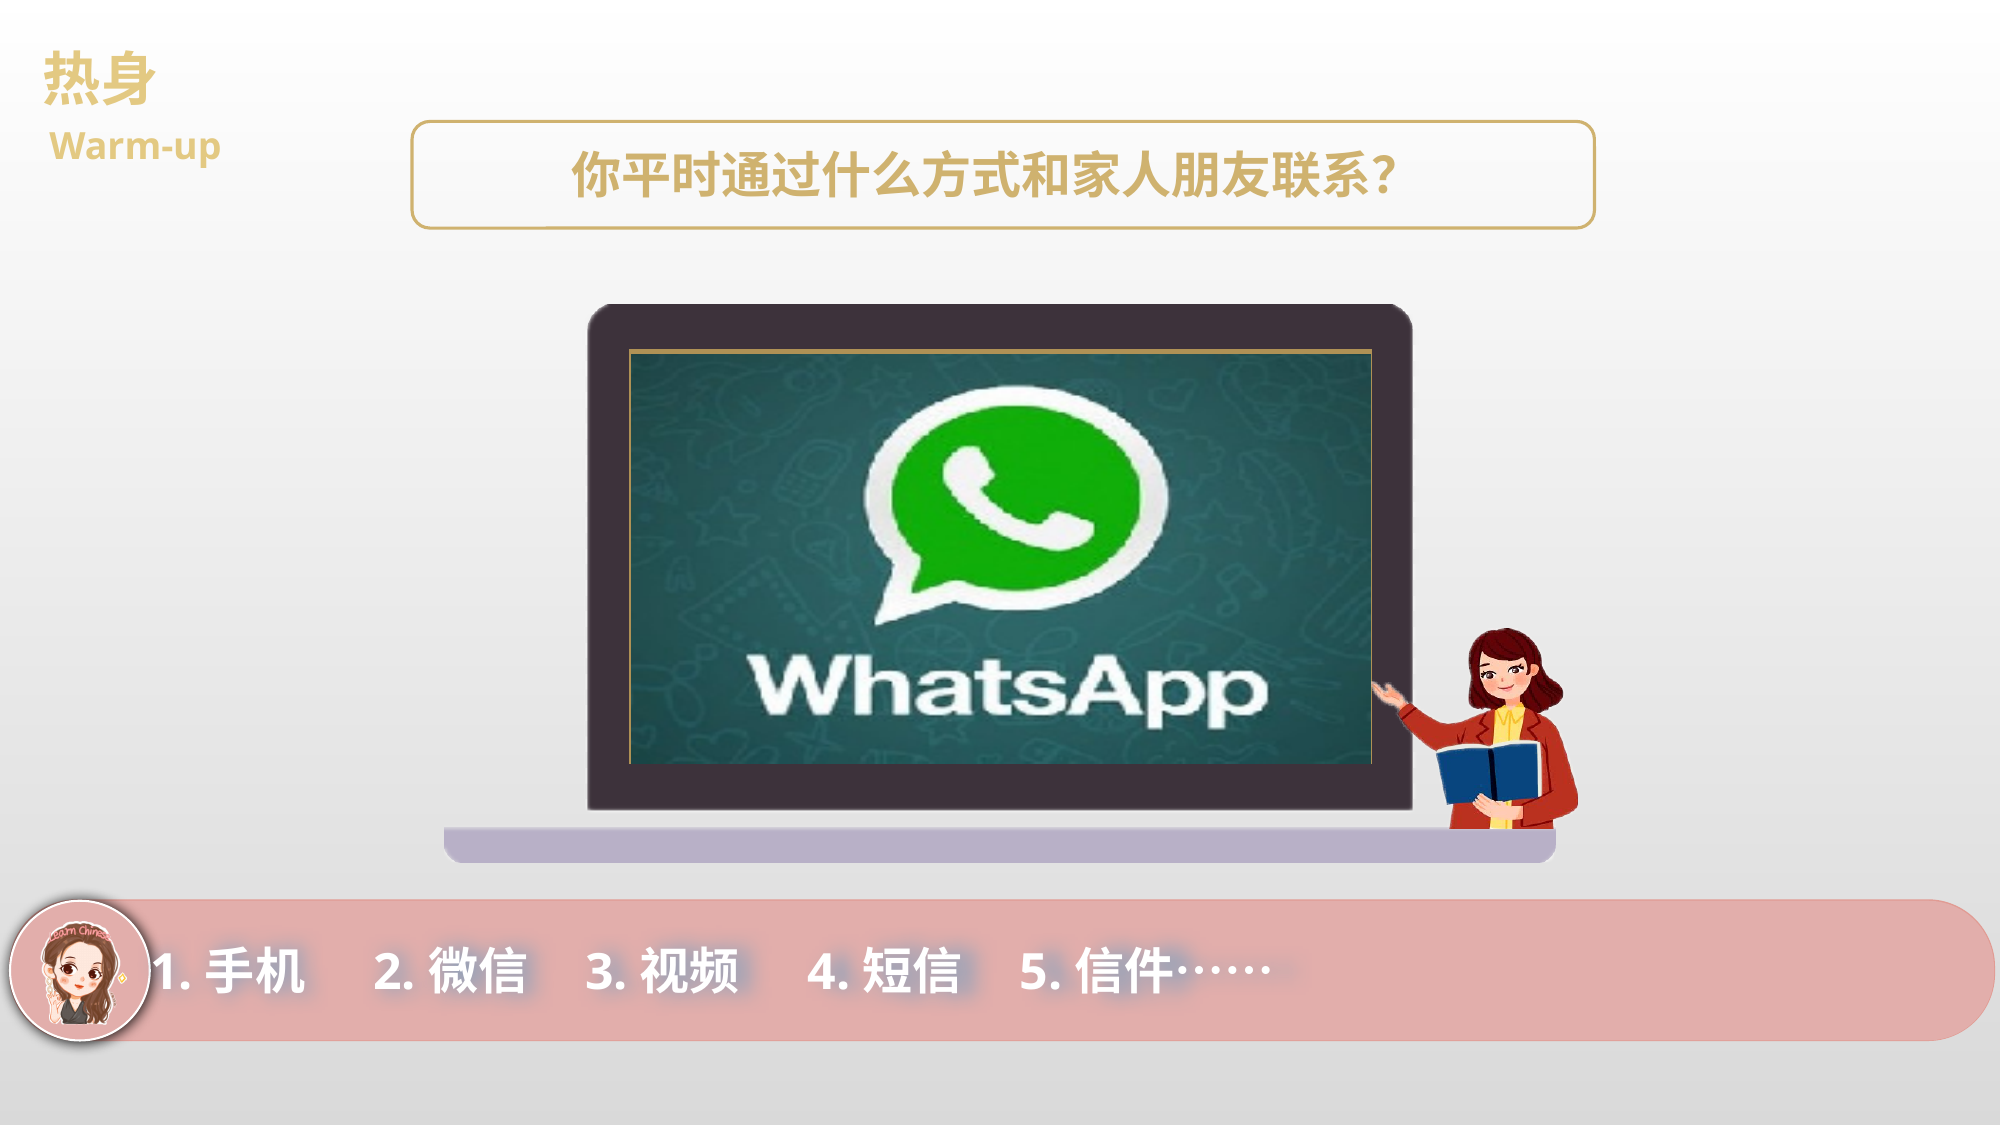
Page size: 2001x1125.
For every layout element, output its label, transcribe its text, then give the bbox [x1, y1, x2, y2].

text_box [150, 1024, 1973, 1042]
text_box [397, 121, 1595, 229]
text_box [444, 304, 1556, 863]
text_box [9, 900, 150, 1047]
text_box 1.手机 2.微信 3.视频 4.短信 5.信件…… [150, 932, 1956, 1007]
picture [631, 354, 1578, 829]
text_box [122, 899, 1973, 918]
text_box 热身 [27, 35, 174, 120]
text_box Warm-up [34, 115, 237, 175]
